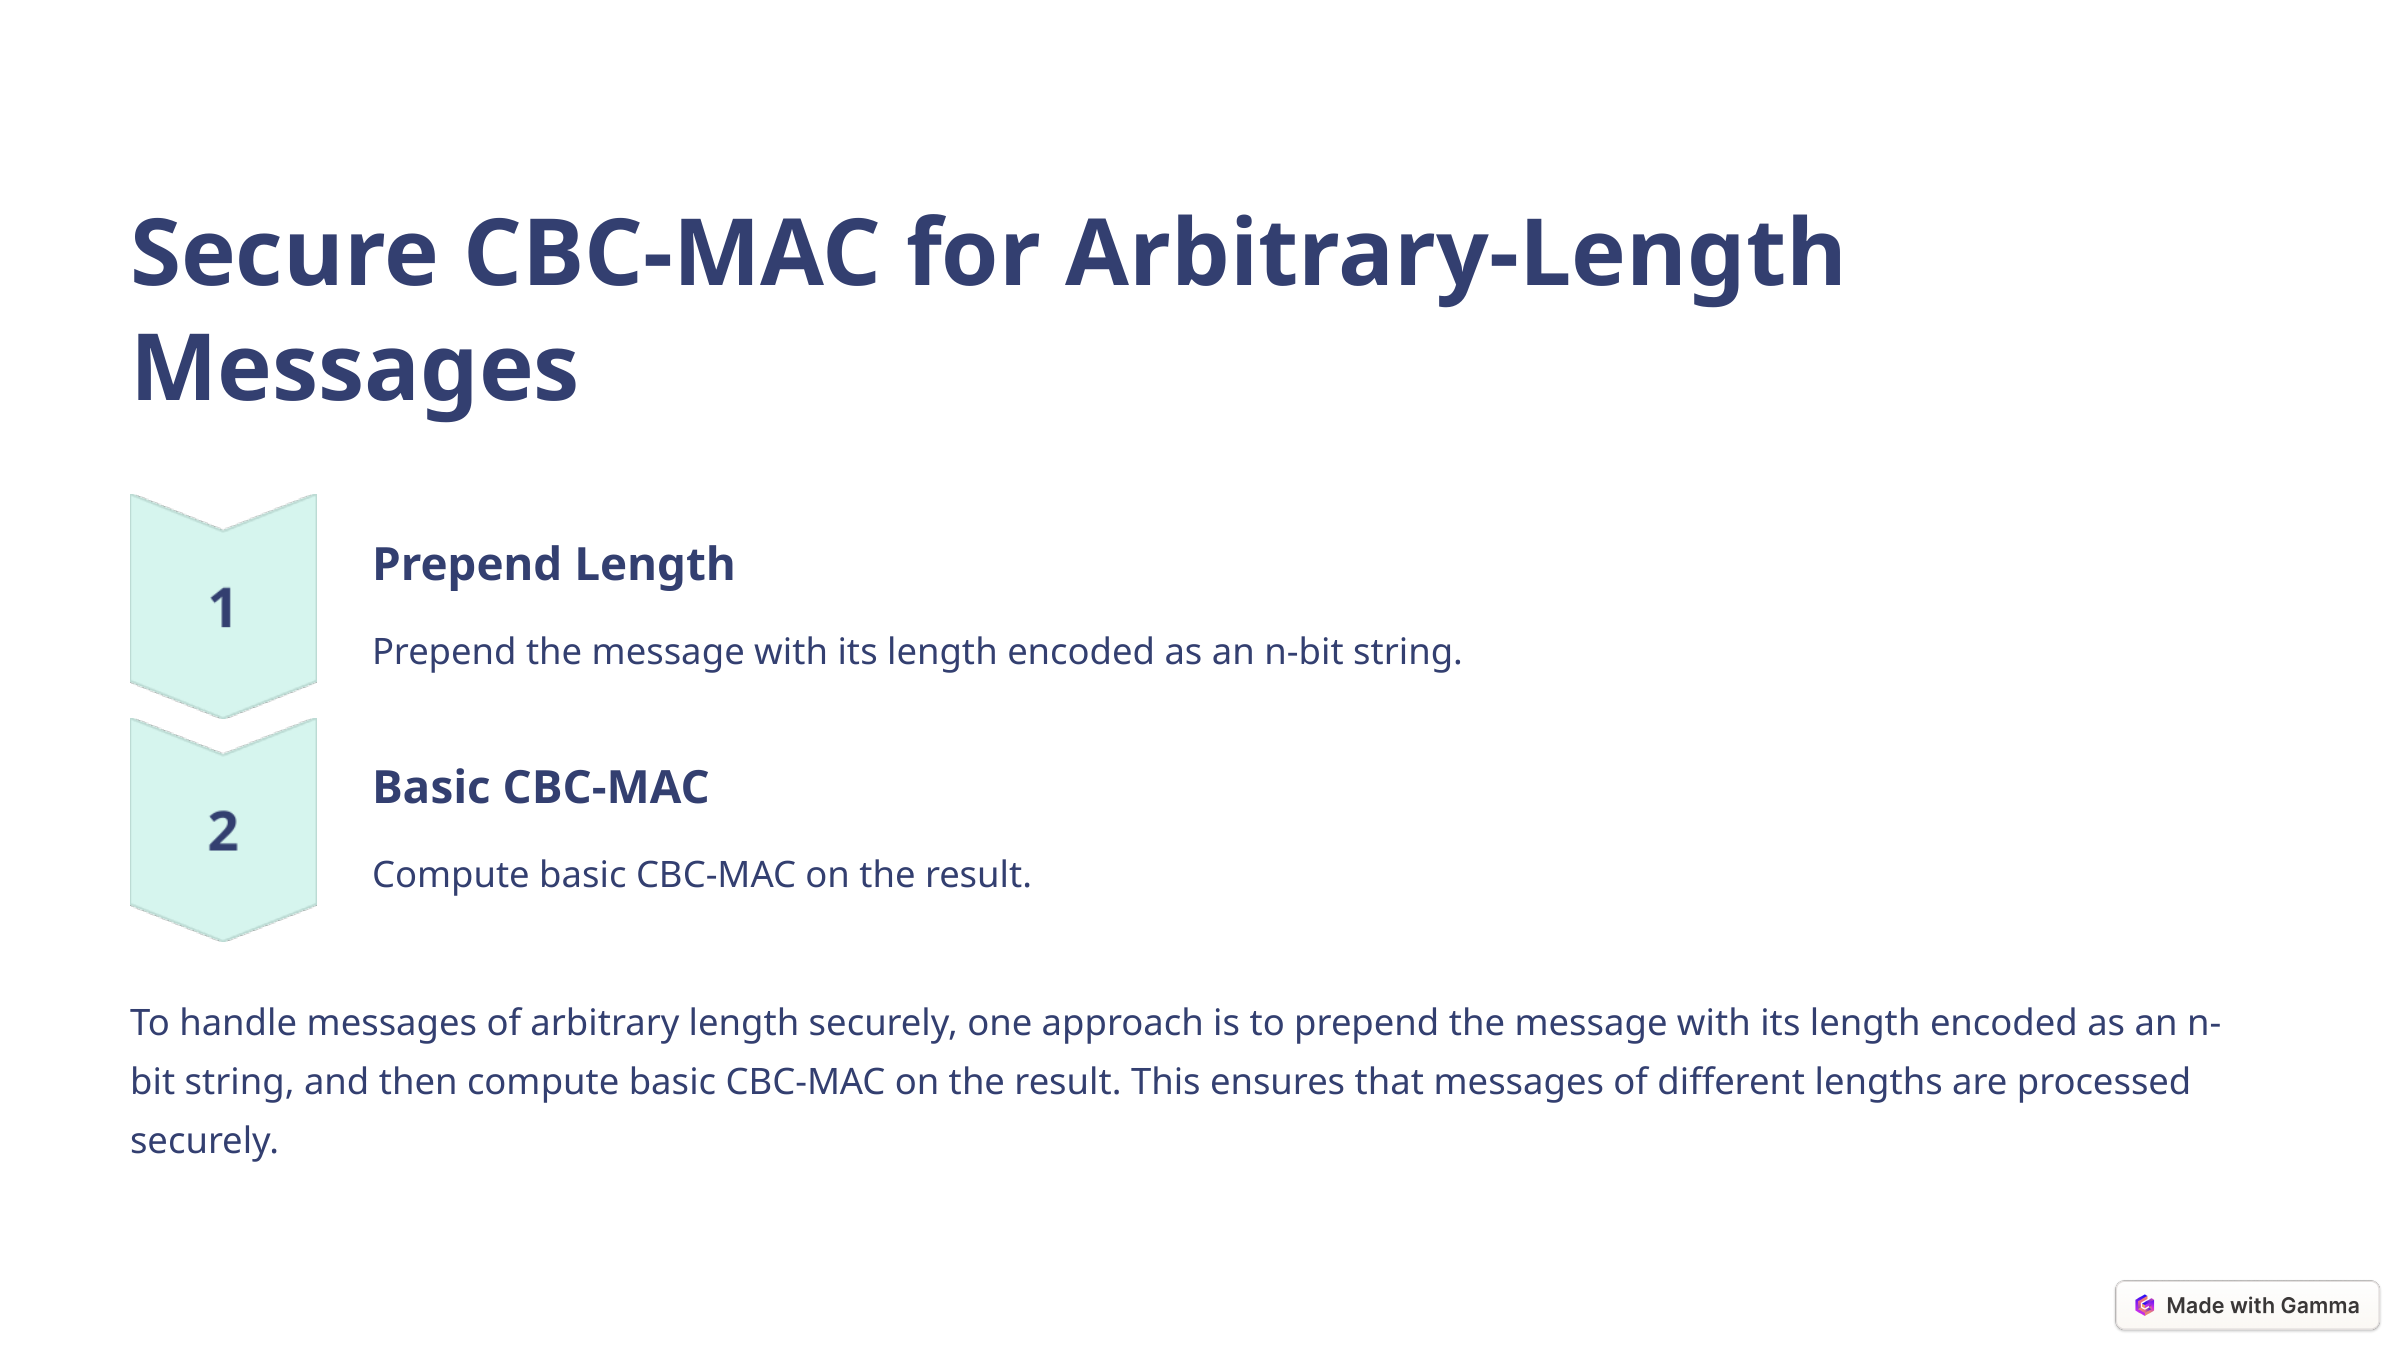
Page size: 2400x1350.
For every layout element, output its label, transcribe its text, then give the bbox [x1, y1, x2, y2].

text_box Prepend Length [371, 532, 838, 591]
text_box To handle messages of arbitrary length securely, one approach is to prepend the message with its length encoded as an n-bit string, and then compute basic CBC-MAC on the result. This ensures that messages of different lengths are processed securely. [130, 983, 2270, 1162]
text_box Basic CBC-MAC [371, 755, 838, 814]
text_box Secure CBC-MAC for Arbitrary-Length Messages [130, 187, 2270, 421]
picture [2106, 1271, 2389, 1339]
picture [130, 494, 317, 942]
text_box Prepend the message with its length encoded as an n-bit string. [372, 612, 2270, 673]
text_box Compute basic CBC-MAC on the result. [372, 835, 2270, 896]
